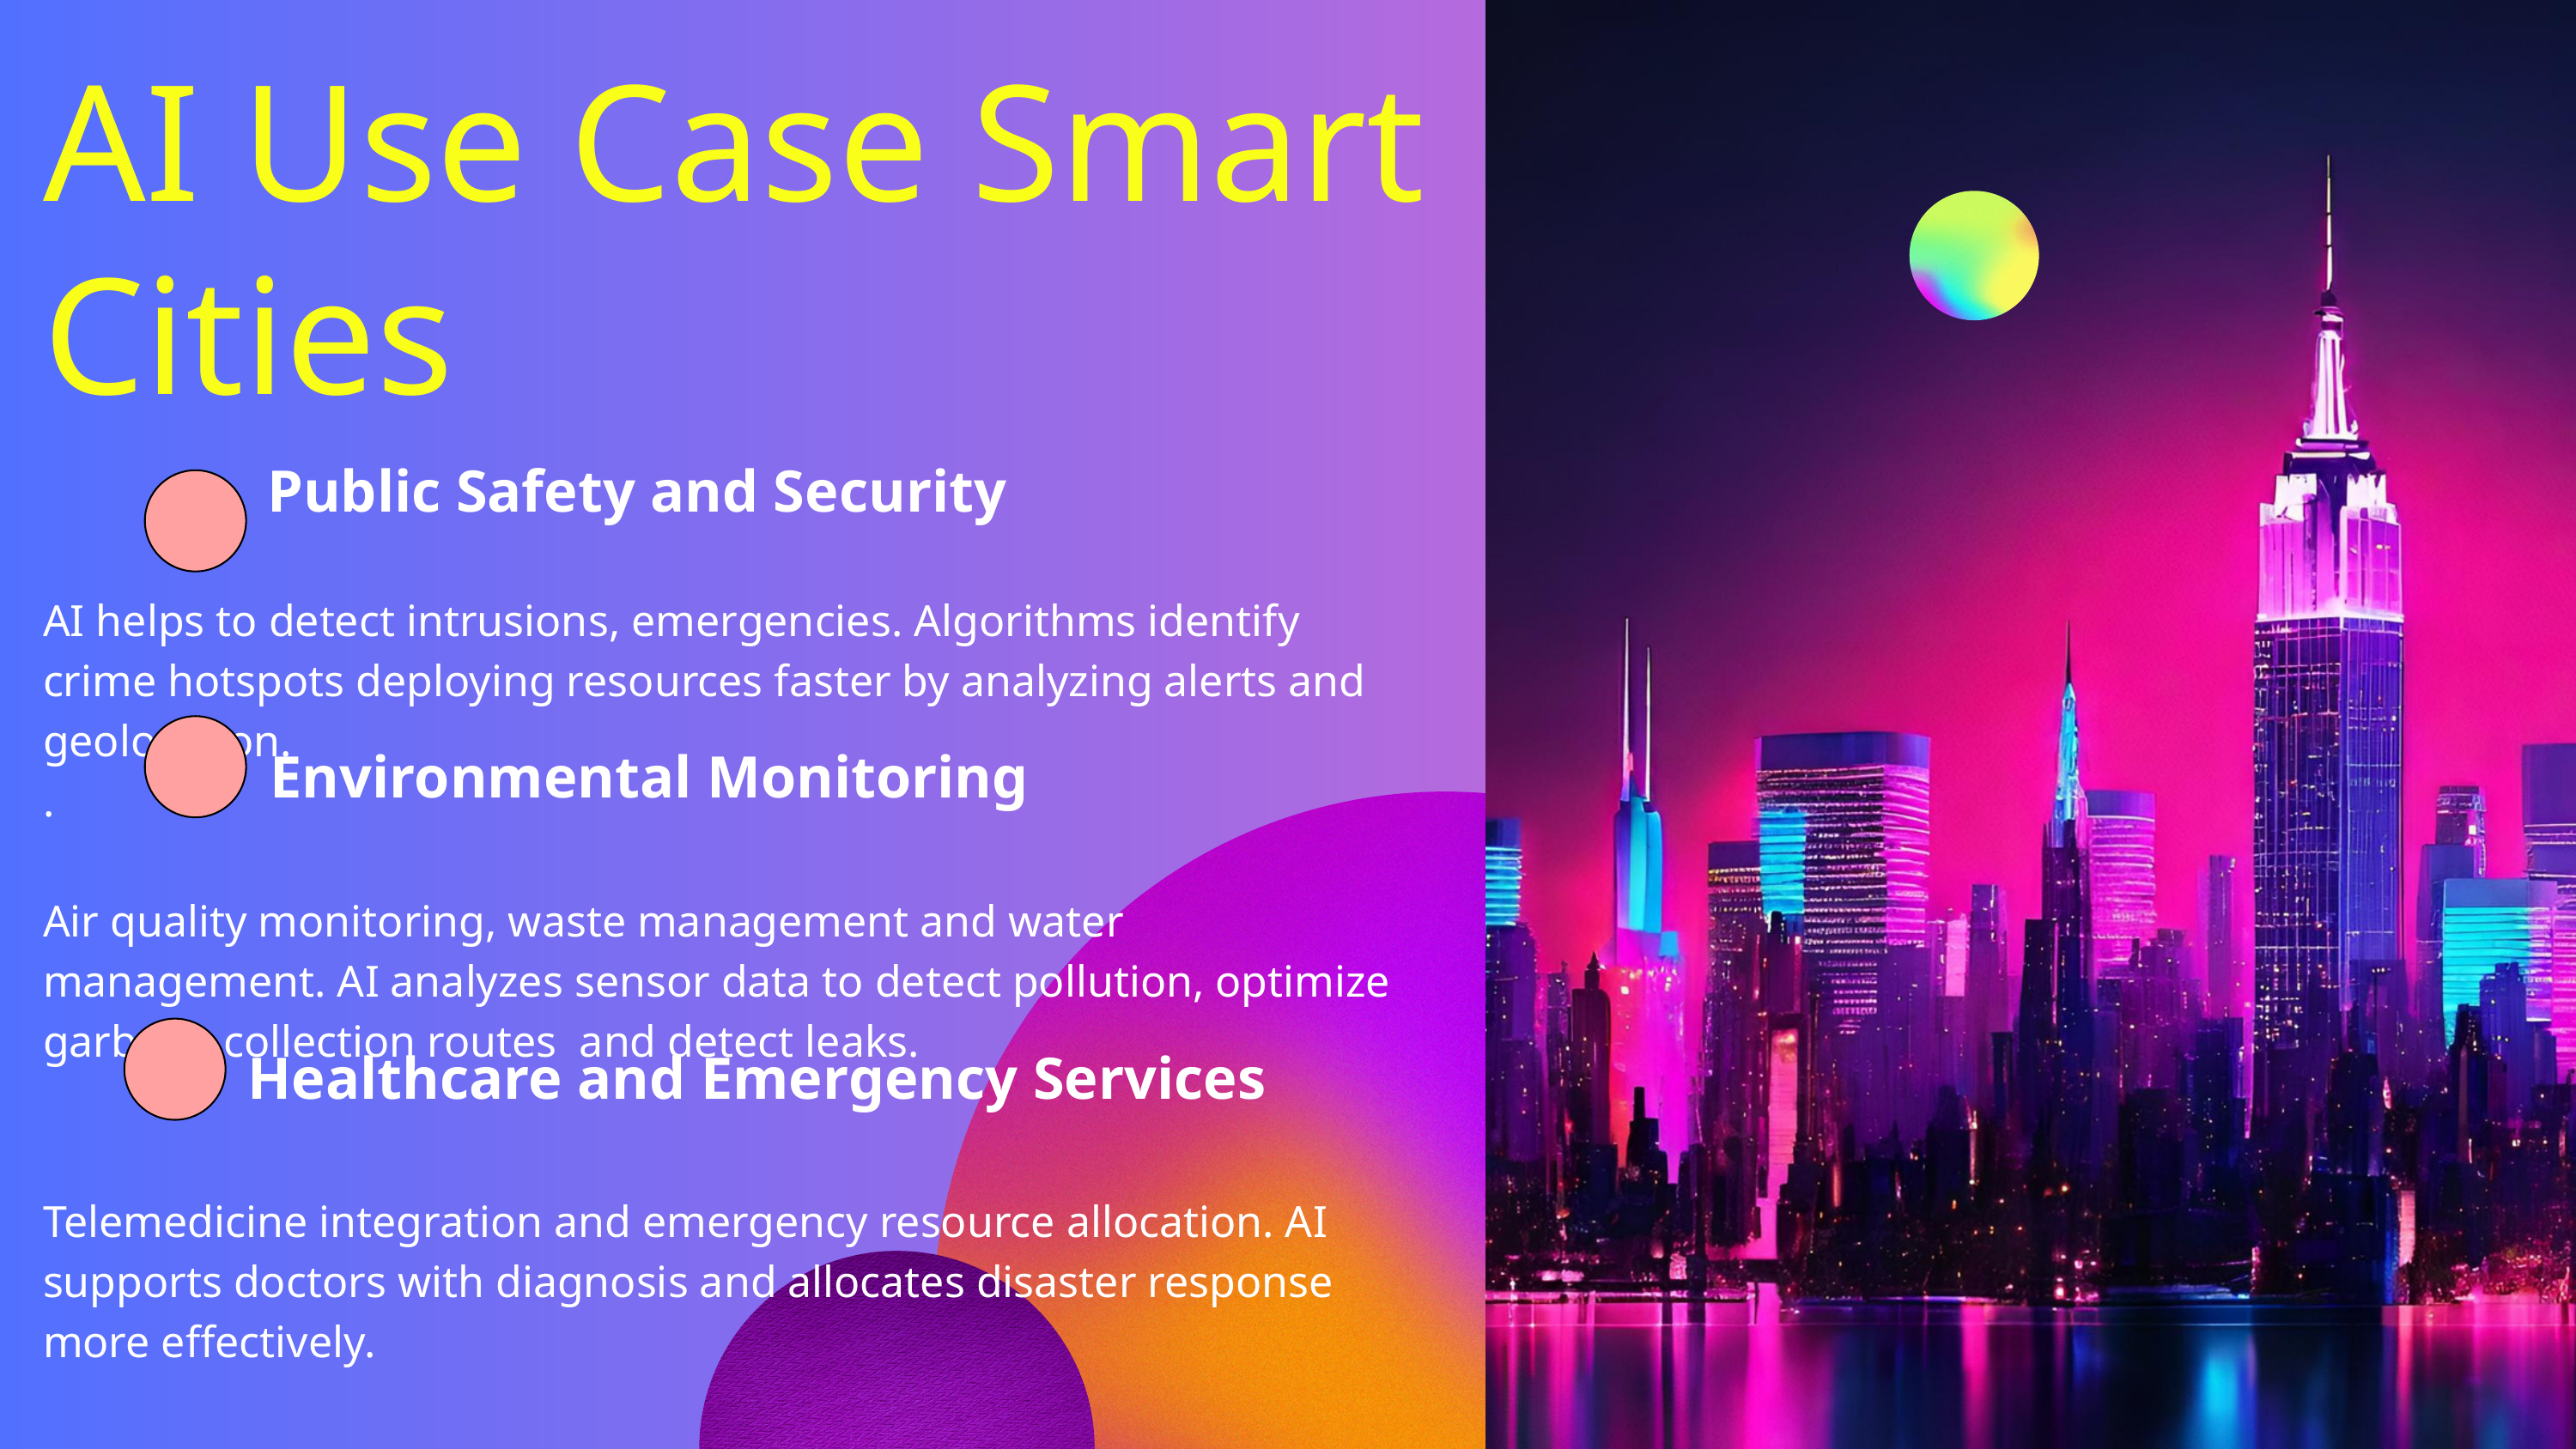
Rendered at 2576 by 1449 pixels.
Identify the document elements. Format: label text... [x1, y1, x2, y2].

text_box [144, 716, 246, 818]
text_box Healthcare and Emergency Services [233, 1041, 928, 1111]
text_box Public Safety and Security [267, 454, 1376, 524]
text_box AI helps to detect intrusions, emergencies. Algorithms identify crime hotspots deploying resources faster by analyzing alerts and geolocation. . Air quality monitoring, waste management and water management. AI analyzes sensor data to detect pollution, optimize garbage collection routes and detect leaks. Telemedicine integration and emergency resource allocation. AI supports doctors with diagnosis and allocates disaster response more effectively. [43, 585, 1397, 1449]
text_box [124, 1018, 226, 1120]
text_box AI Use Case Smart Cities [42, 40, 1449, 427]
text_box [699, 1250, 1096, 1449]
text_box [1909, 191, 2039, 321]
text_box Environmental Monitoring [255, 740, 1278, 809]
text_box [144, 470, 246, 572]
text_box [933, 791, 1480, 1449]
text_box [1485, 0, 2576, 1449]
